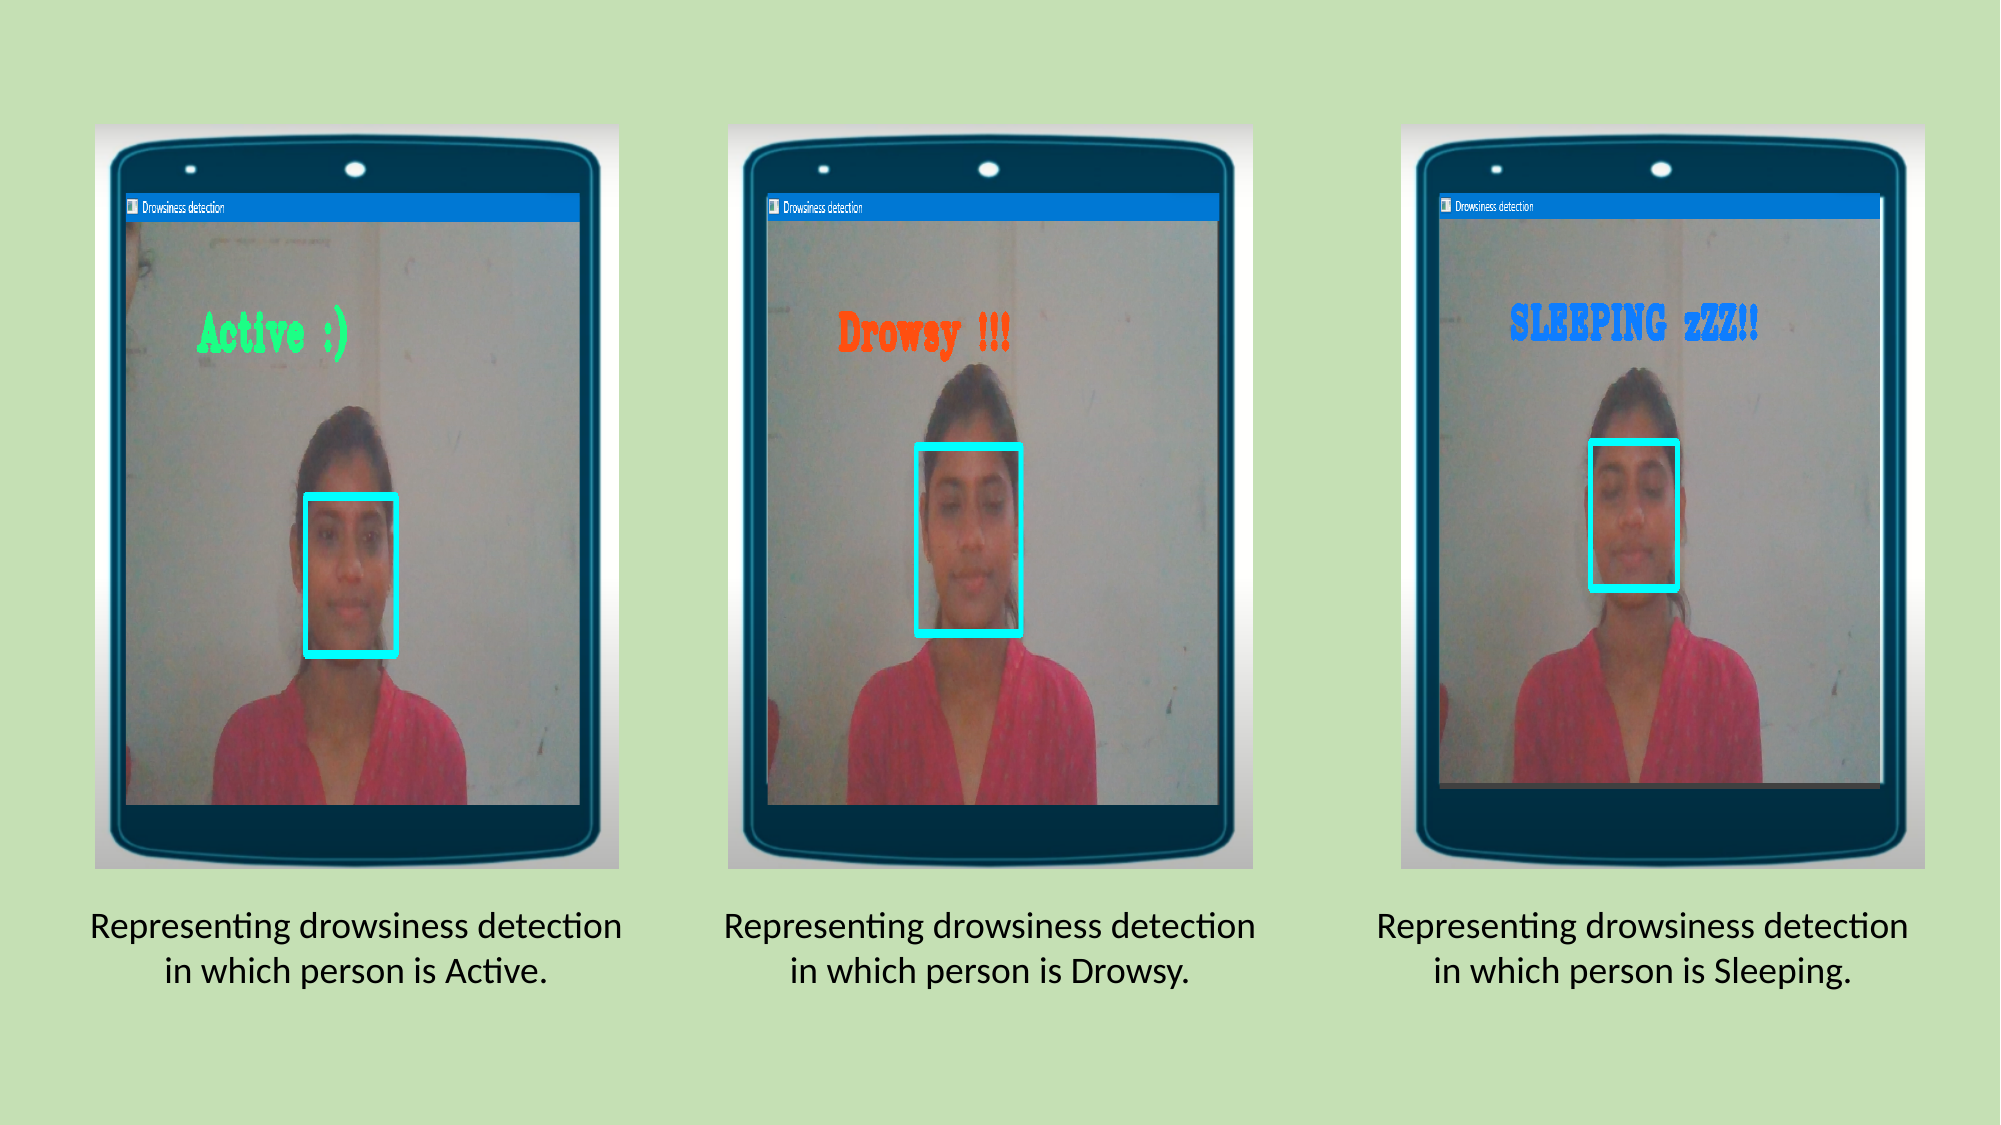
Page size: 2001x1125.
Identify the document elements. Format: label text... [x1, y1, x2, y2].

picture [94, 124, 619, 869]
text_box Representing drowsiness detection in which person is Active. [65, 893, 648, 999]
text_box Representing drowsiness detection in which person is Sleeping. [1352, 893, 1935, 998]
text_box Representing drowsiness detection in which person is Drowsy. [699, 893, 1282, 998]
picture [1401, 124, 1925, 869]
picture [728, 124, 1253, 869]
